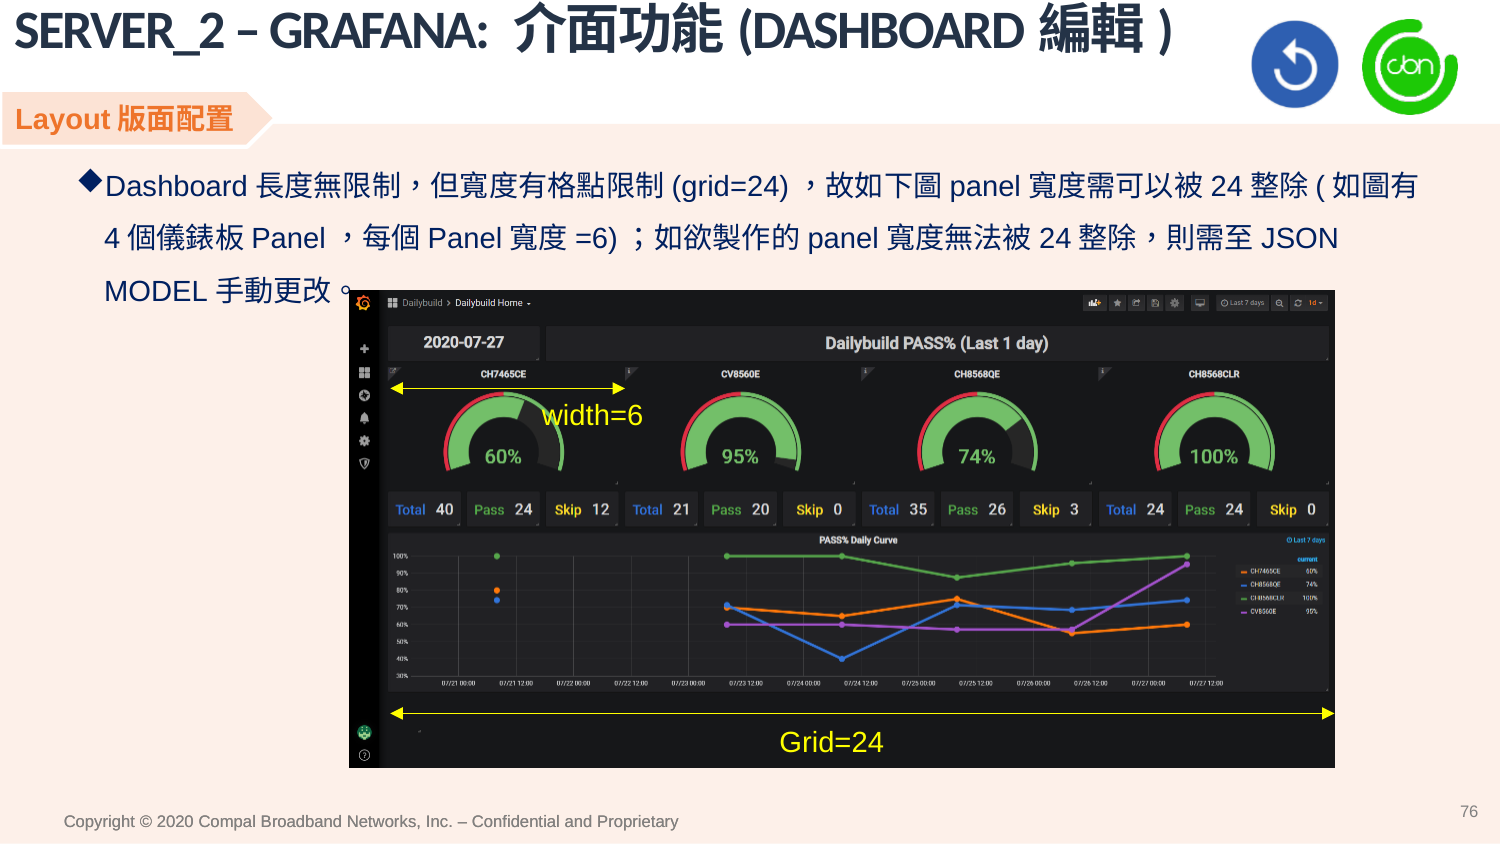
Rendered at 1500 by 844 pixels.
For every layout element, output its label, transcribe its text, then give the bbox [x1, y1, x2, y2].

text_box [349, 290, 1335, 768]
text_box Layout版面配置 [0, 87, 278, 149]
text_box server_2 – grafana: 介面功能(dashboard編輯) [0, 0, 1231, 86]
picture [1251, 20, 1339, 111]
text_box Dashboard長度無限制，但寬度有格點限制(grid=24)，故如下圖panel寬度需可以被24整除(如圖有4個儀錶板Panel，每個Panel寬度=6)；如欲製作的panel寬度無法被24整除，則需至JSON MODEL手動更改。 [61, 142, 1447, 315]
slide_number 76 [1418, 792, 1494, 829]
picture [1362, 19, 1458, 115]
